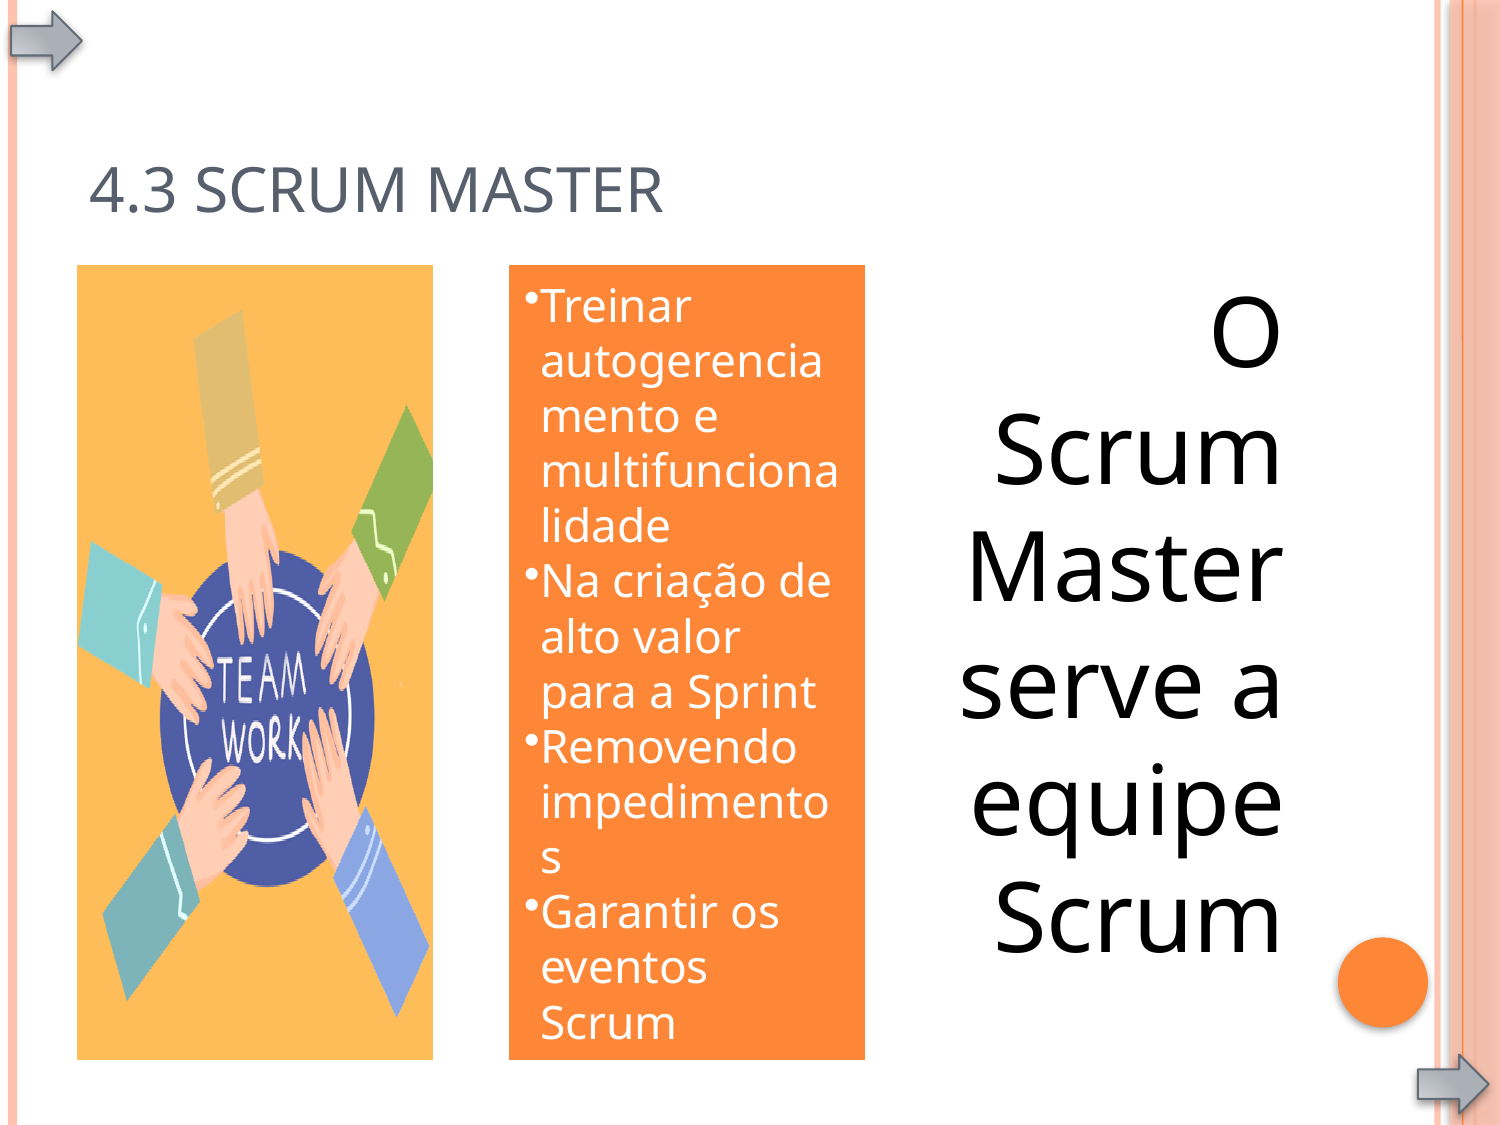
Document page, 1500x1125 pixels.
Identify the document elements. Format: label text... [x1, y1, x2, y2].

text_box [10, 10, 83, 72]
text_box [1416, 1053, 1490, 1115]
title 4.3 Scrum Master [75, 45, 1300, 233]
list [74, 261, 1301, 1063]
